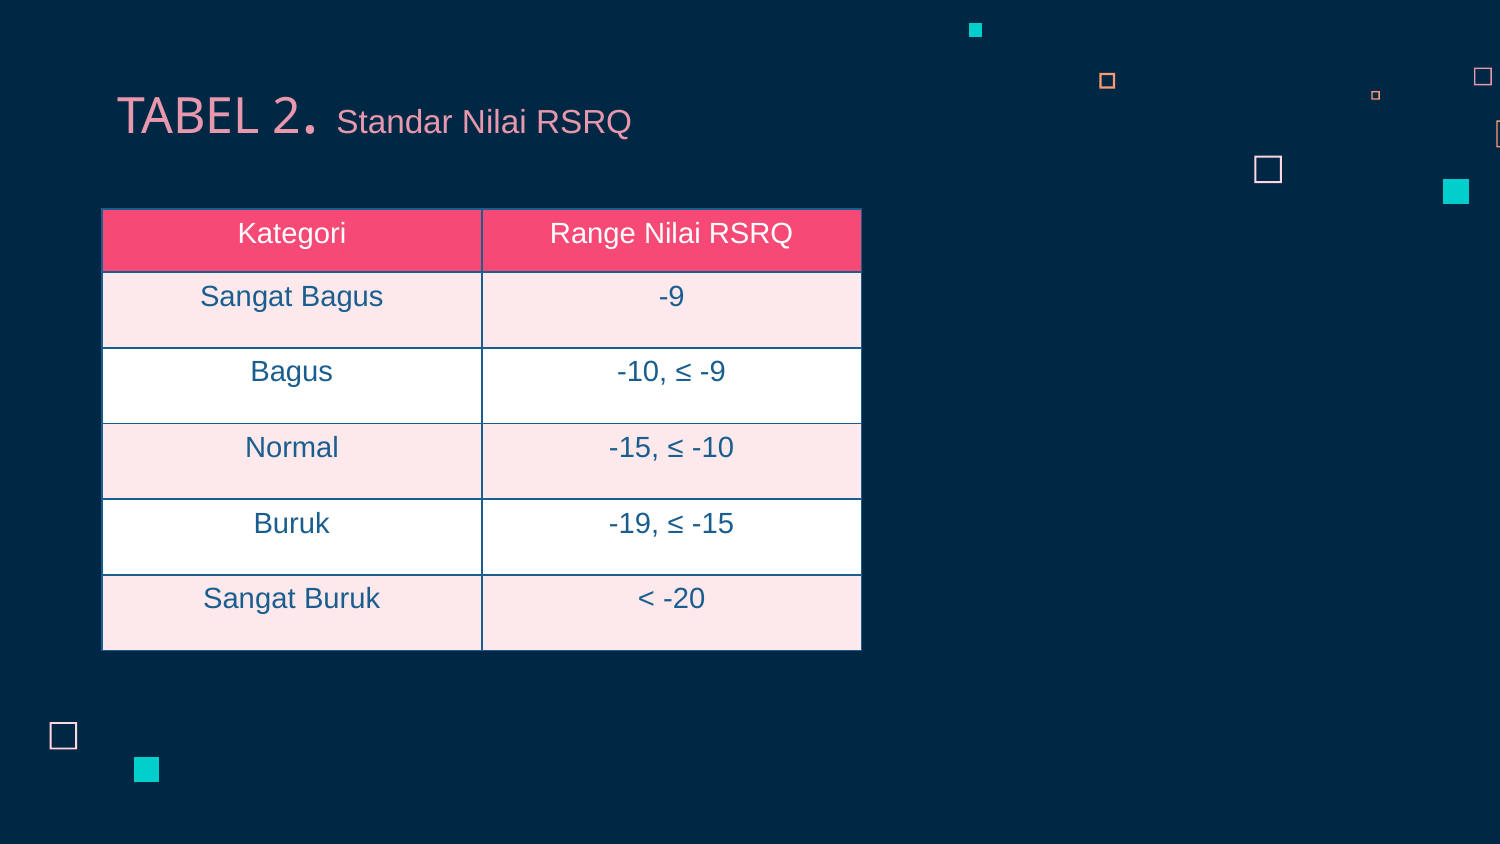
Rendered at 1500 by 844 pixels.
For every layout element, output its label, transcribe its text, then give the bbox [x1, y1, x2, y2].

table_cell -19, ≤ -15 [483, 500, 861, 574]
table_cell -15, ≤ -10 [483, 424, 861, 498]
table_header Kategori [103, 210, 481, 271]
table_cell Sangat Buruk [103, 576, 481, 650]
table_cell Bagus [103, 349, 481, 423]
table_cell -10, ≤ -9 [483, 349, 861, 423]
table_cell Normal [103, 424, 481, 498]
table_header Range Nilai RSRQ [483, 210, 861, 271]
table_cell Buruk [103, 500, 481, 574]
table_cell -9 [483, 273, 861, 347]
table_cell < -20 [483, 576, 861, 650]
table_cell Sangat Bagus [103, 273, 481, 347]
title TABEL 2. Standar Nilai RSRQ [101, 67, 1068, 163]
